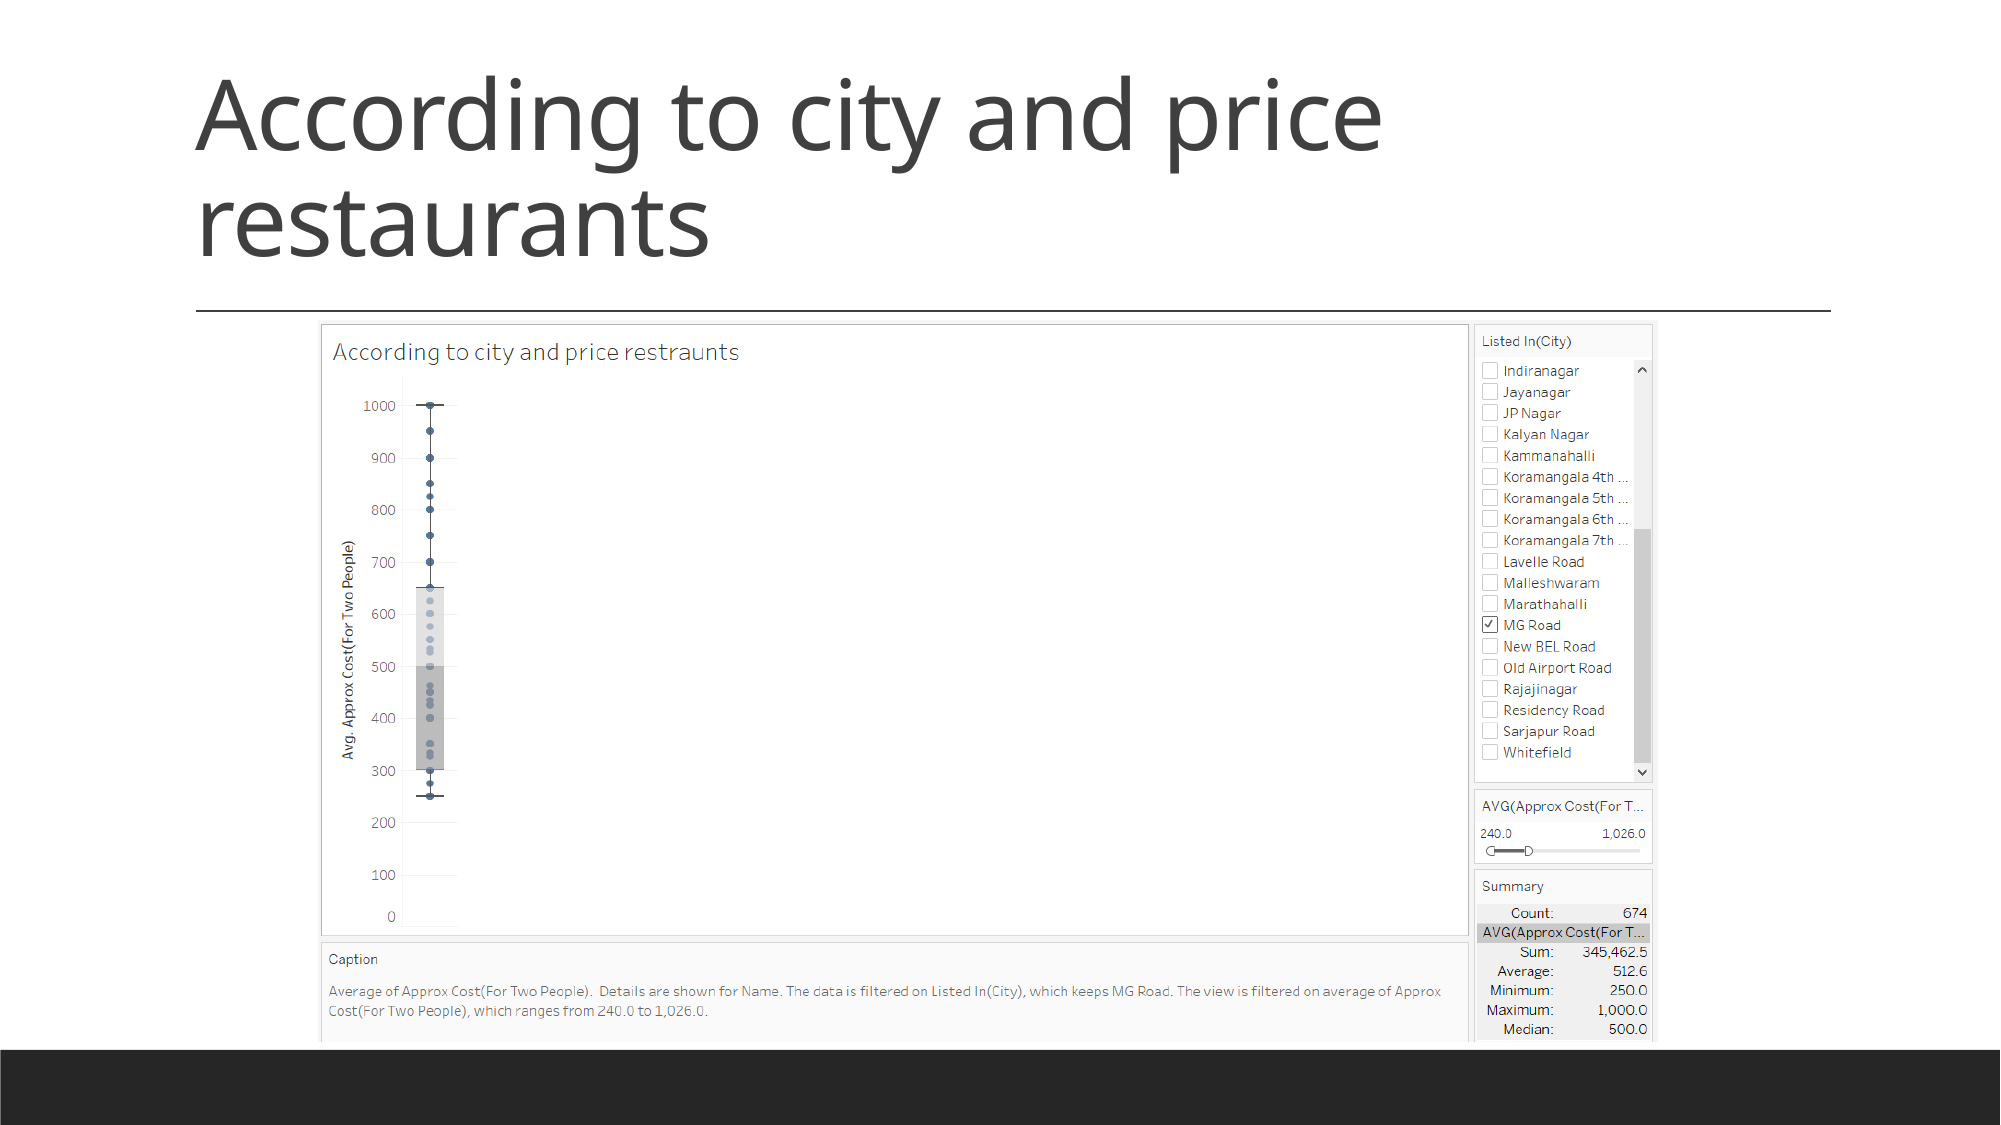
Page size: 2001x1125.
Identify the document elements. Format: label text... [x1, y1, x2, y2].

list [318, 320, 1659, 1042]
title According to city and price restaurants [180, 47, 1830, 285]
